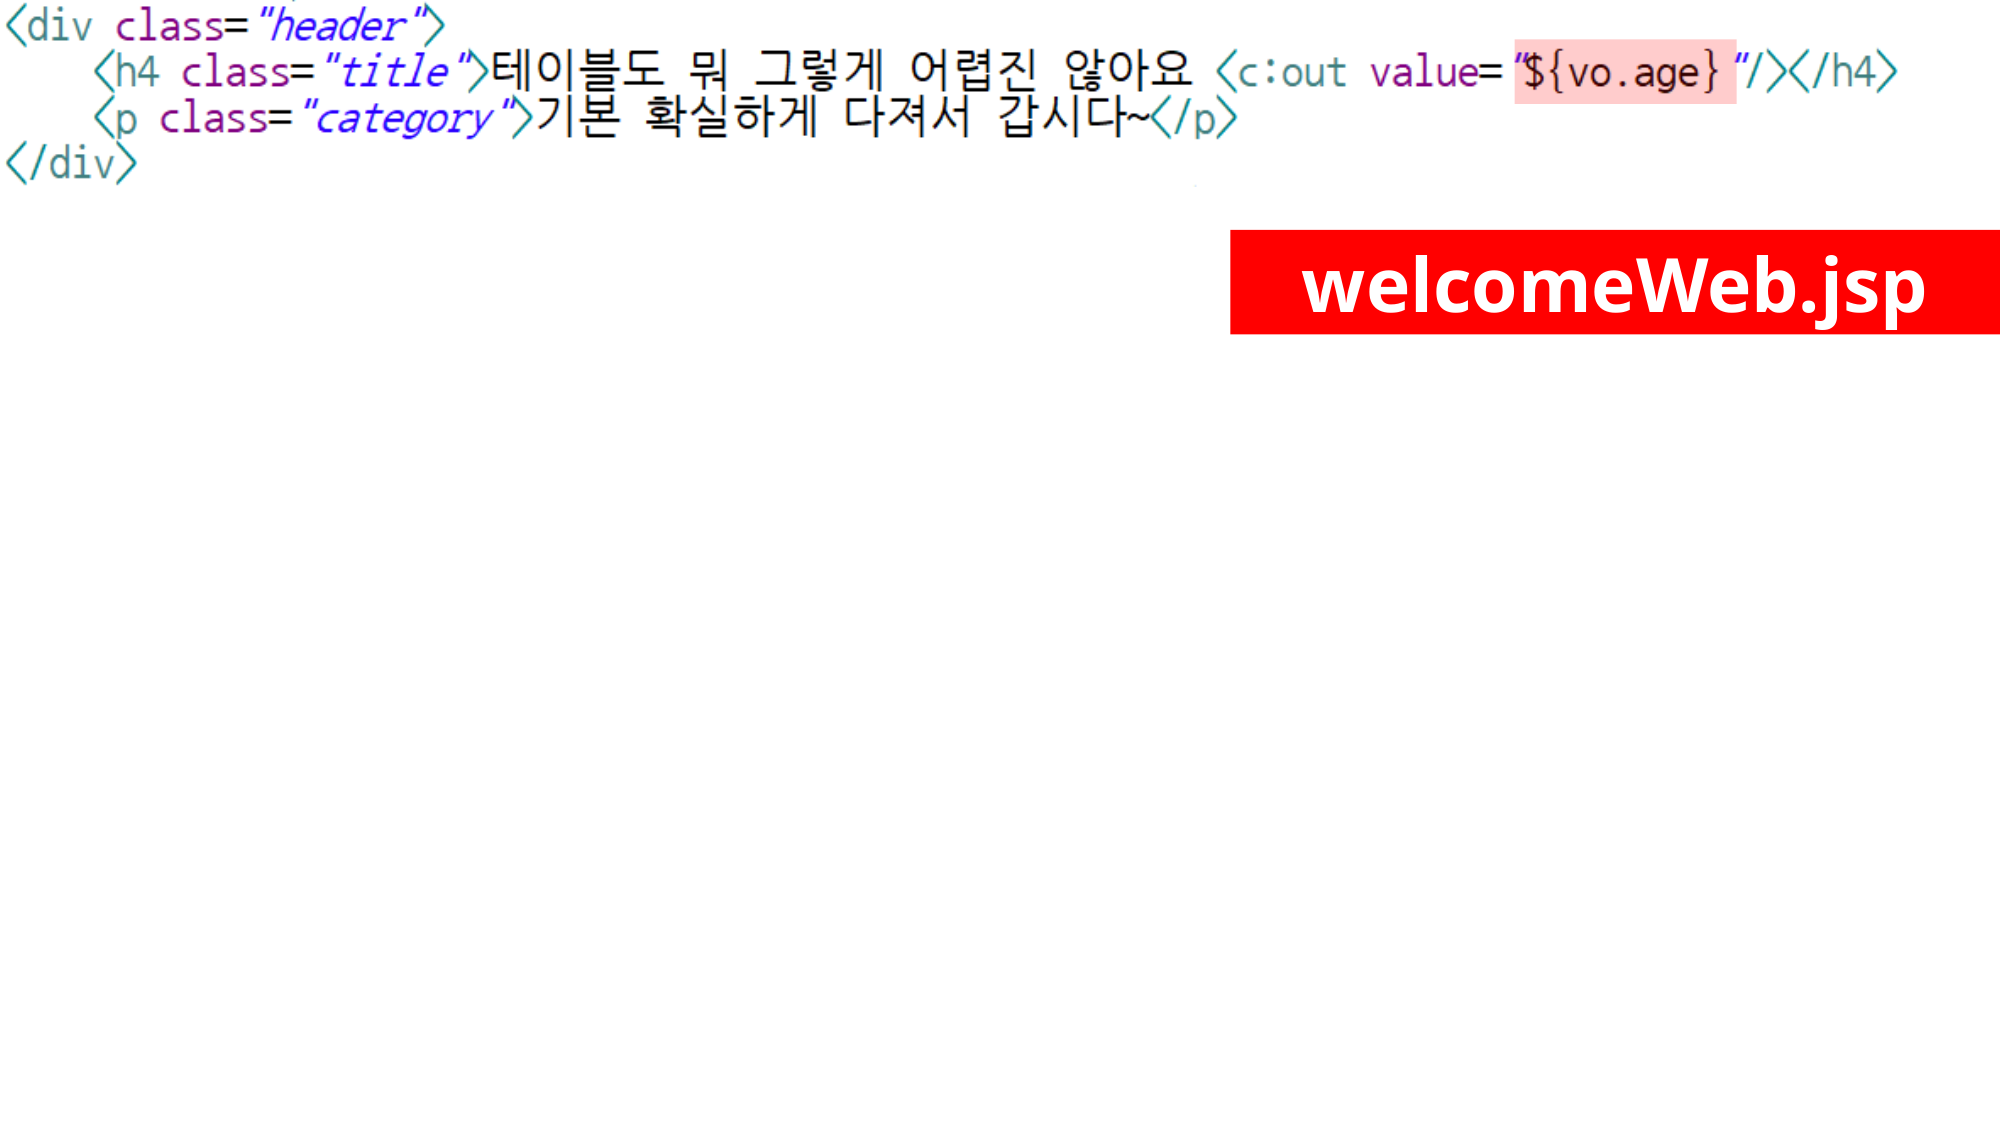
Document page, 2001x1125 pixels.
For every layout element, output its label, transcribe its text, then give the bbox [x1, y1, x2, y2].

picture [0, 0, 1901, 187]
text_box welcomeWeb.jsp [1230, 229, 2000, 335]
